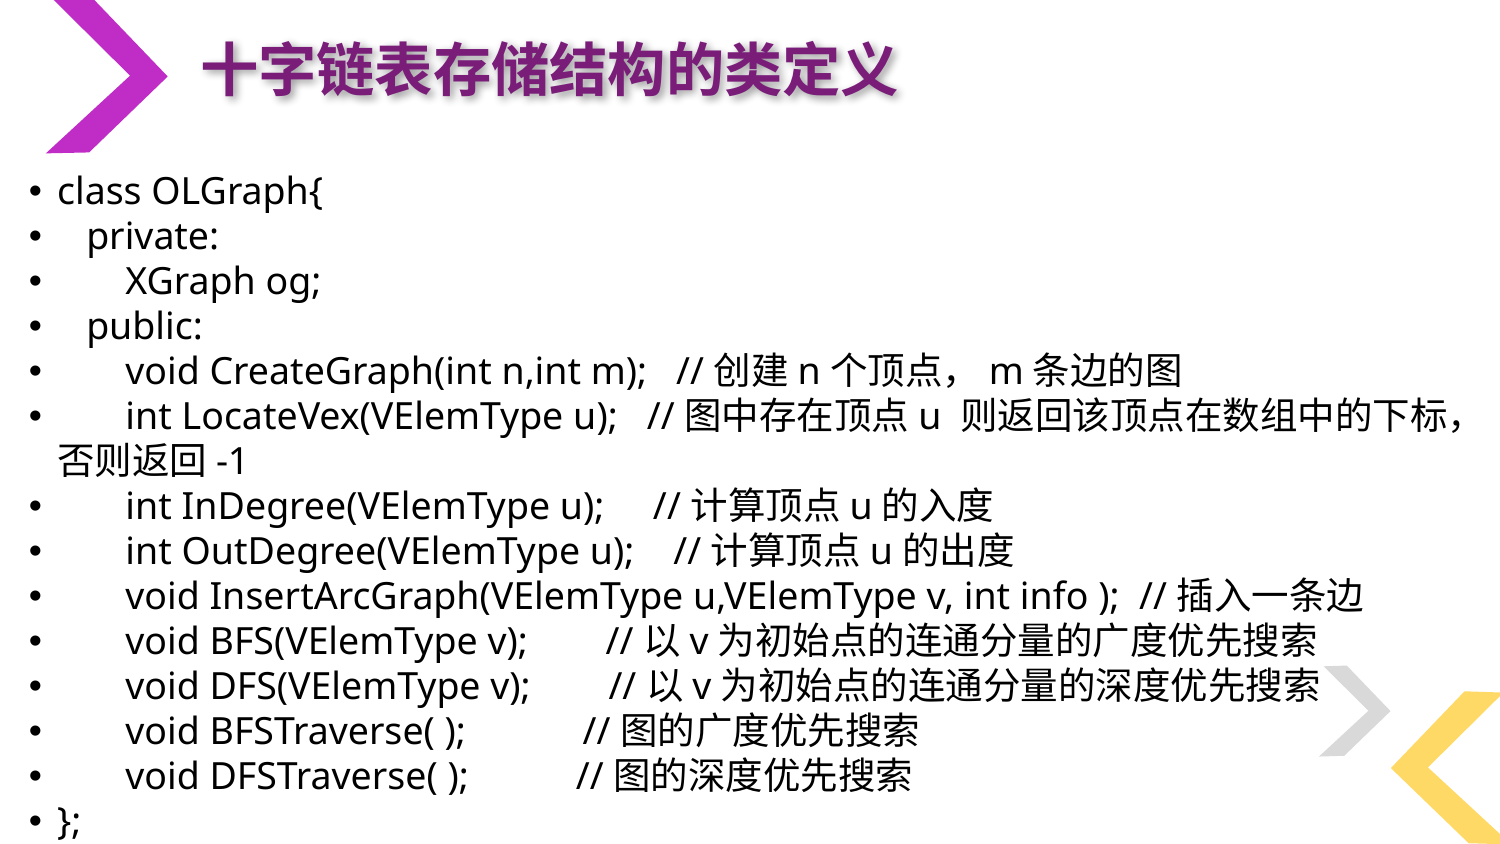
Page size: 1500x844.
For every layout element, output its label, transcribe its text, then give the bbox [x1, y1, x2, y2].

list class OLGraph{ private: XGraph og; public: void CreateGraph(int n,int m); //创建n个顶点，m条边的图 int LocateVex(VElemType u); //图中存在顶点u 则返回该顶点在数组中的下标，否则返回-1 int InDegree(VElemType u); //计算顶点u的入度 int OutDegree(VElemType u); //计算顶点u的出度 void InsertArcGraph(VElemType u,VElemType v, int info ); //插入一条边 void BFS(VElemType v); //以v为初始点的连通分量的广度优先搜索 void DFS(VElemType v); //以v为初始点的连通分量的深度优先搜索 void BFSTraverse( ); //图的广度优先搜索 void DFSTraverse( ); //图的深度优先搜索 }; [17, 161, 1471, 738]
list 十字链表存储结构的类定义 [188, 35, 1214, 161]
